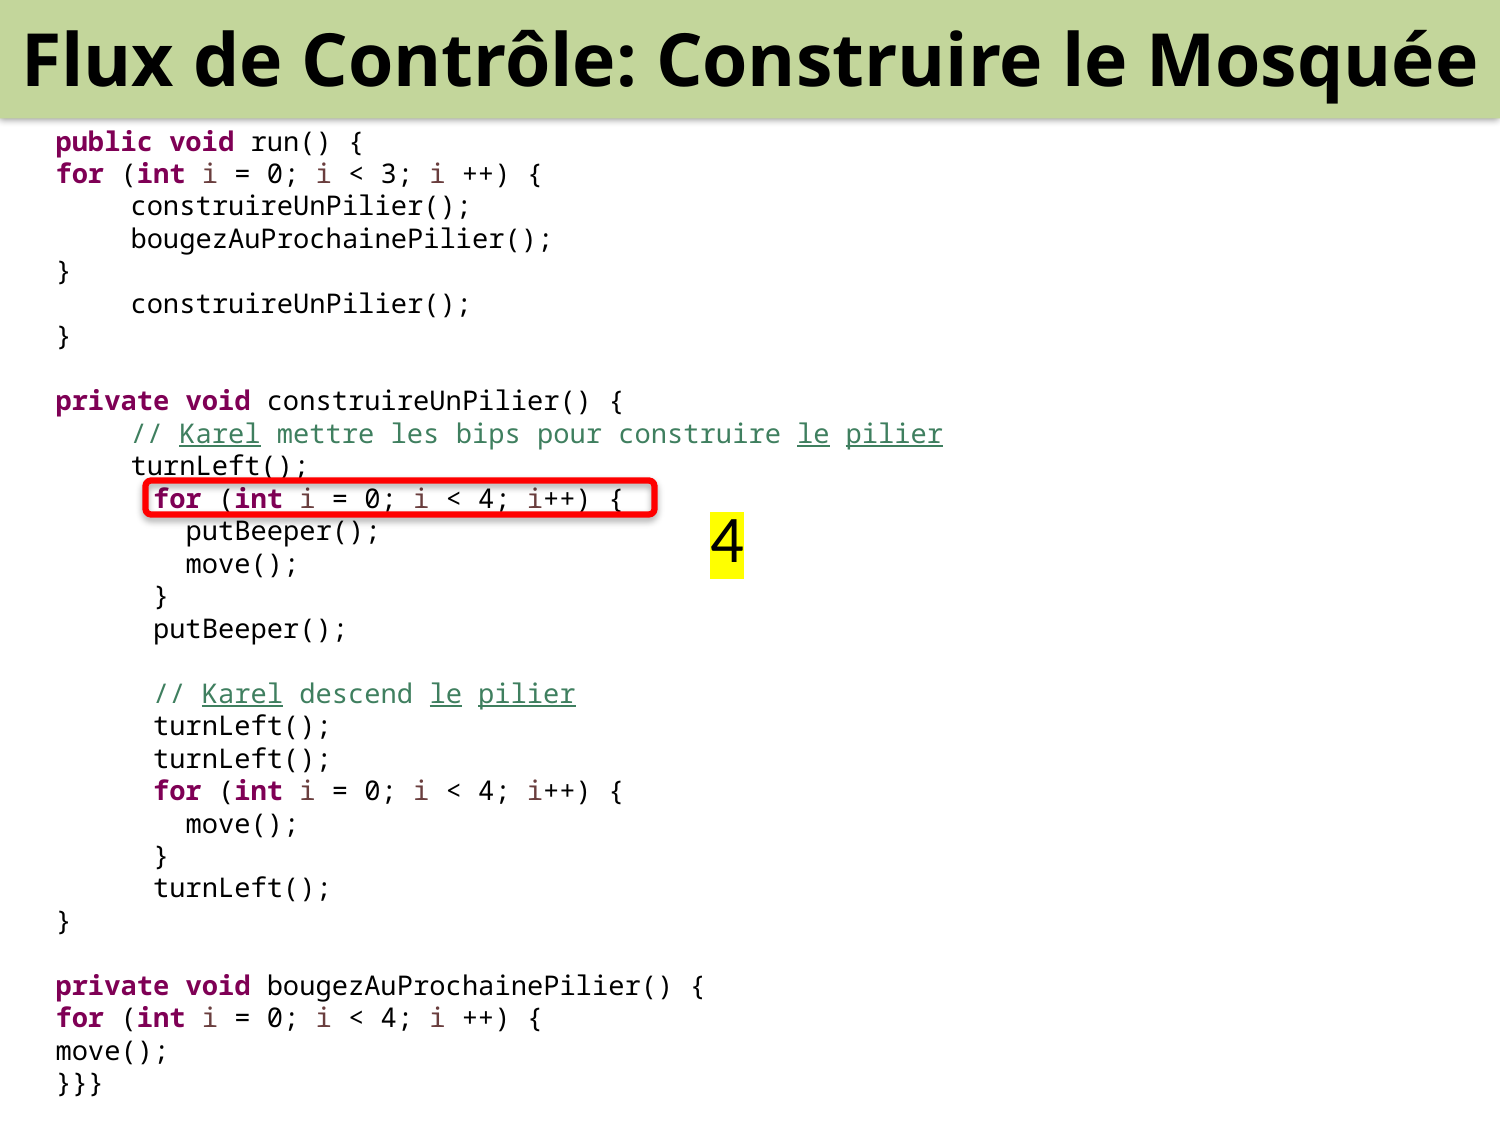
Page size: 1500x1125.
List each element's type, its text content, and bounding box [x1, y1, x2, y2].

text_box 4 [695, 488, 787, 583]
text_box Flux de Contrôle: Construire le Mosquée [0, 0, 1500, 122]
text_box public void run() { for (int i = 0; i < 3; i ++) { construireUnPilier(); bougezAuProchainePilier(); } construireUnPilier(); } private void construireUnPilier() { // Karel mettre les bips pour construire le pilier turnLeft(); for (int i = 0; i < 4; i++) { putBeeper(); move(); } putBeeper(); // Karel descend le pilier turnLeft(); turnLeft(); for (int i = 0; i < 4; i++) { move(); } turnLeft(); } private void bougezAuProchainePilier() { for (int i = 0; i < 4; i ++) { move(); }}} [40, 116, 1500, 1106]
text_box [144, 479, 656, 516]
